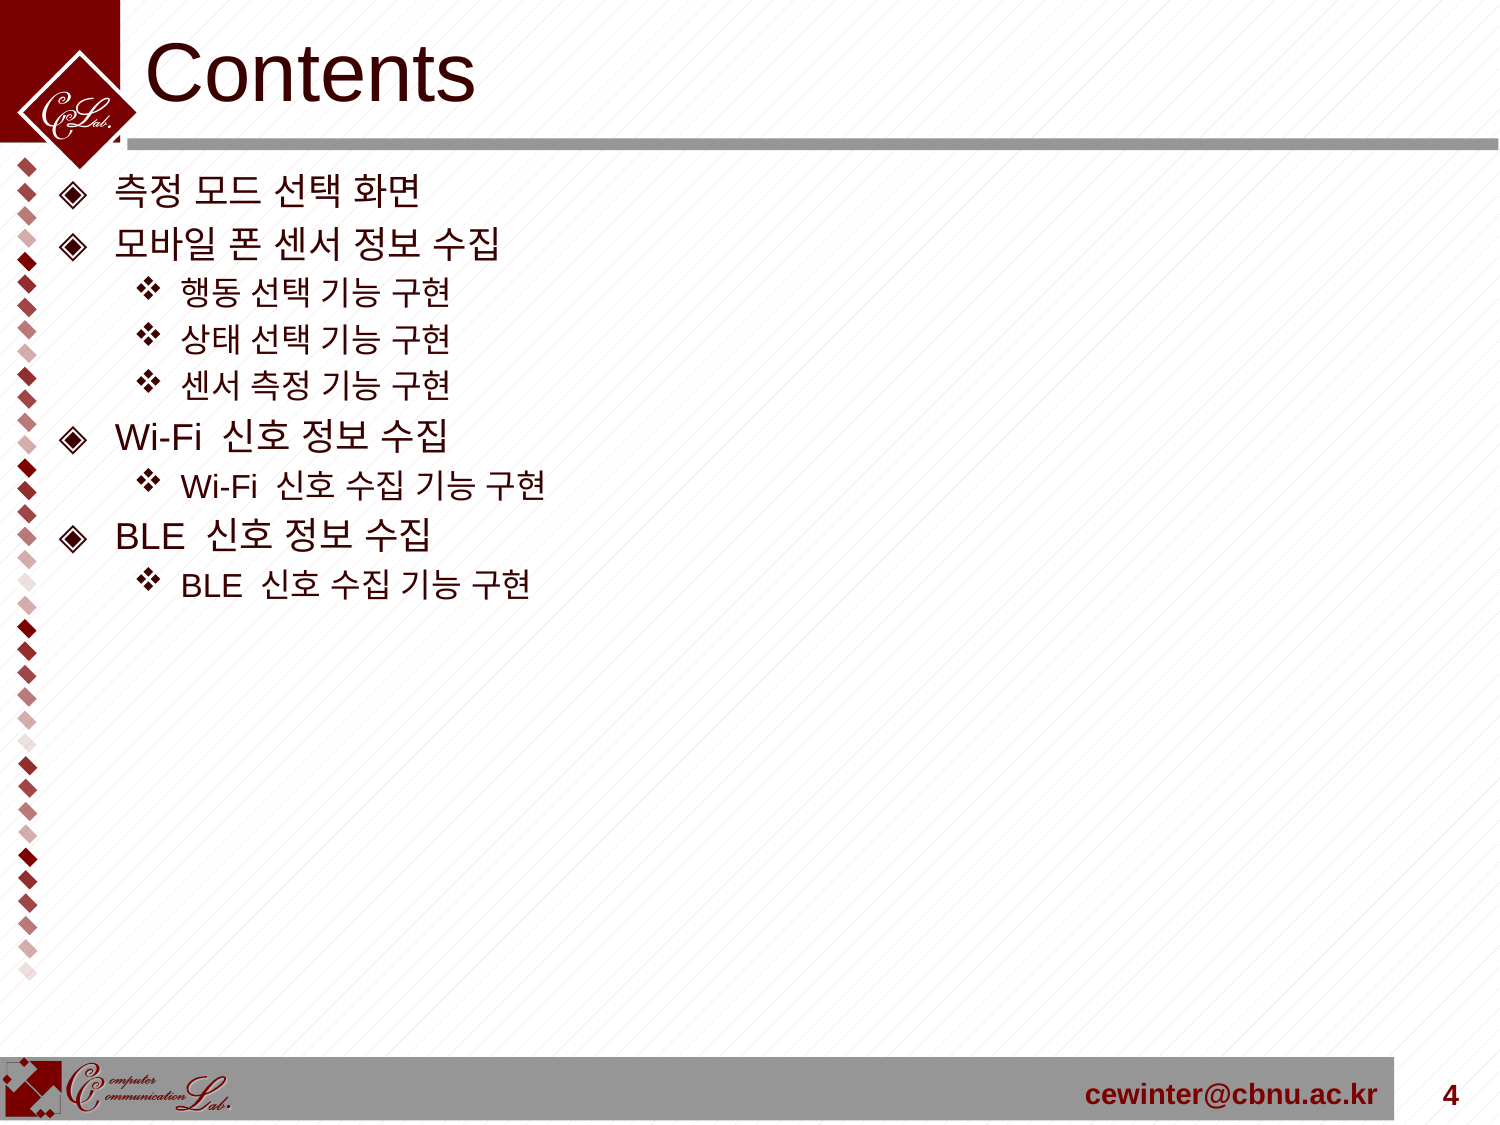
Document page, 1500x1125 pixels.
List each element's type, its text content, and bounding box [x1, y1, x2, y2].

list 측정 모드 선택 화면 모바일 폰 센서 정보 수집 행동 선택 기능 구현 상태 선택 기능 구현 센서 측정 기능 구현 Wi-Fi 신호 정보 수집 Wi-Fi 신호 수집 기능 구현 BLE 신호 정보 수집 BLE 신호 수집 기능 구현 [43, 160, 1493, 1047]
title Contents [129, 10, 1474, 126]
picture [0, 0, 153, 184]
picture [2, 1055, 234, 1121]
